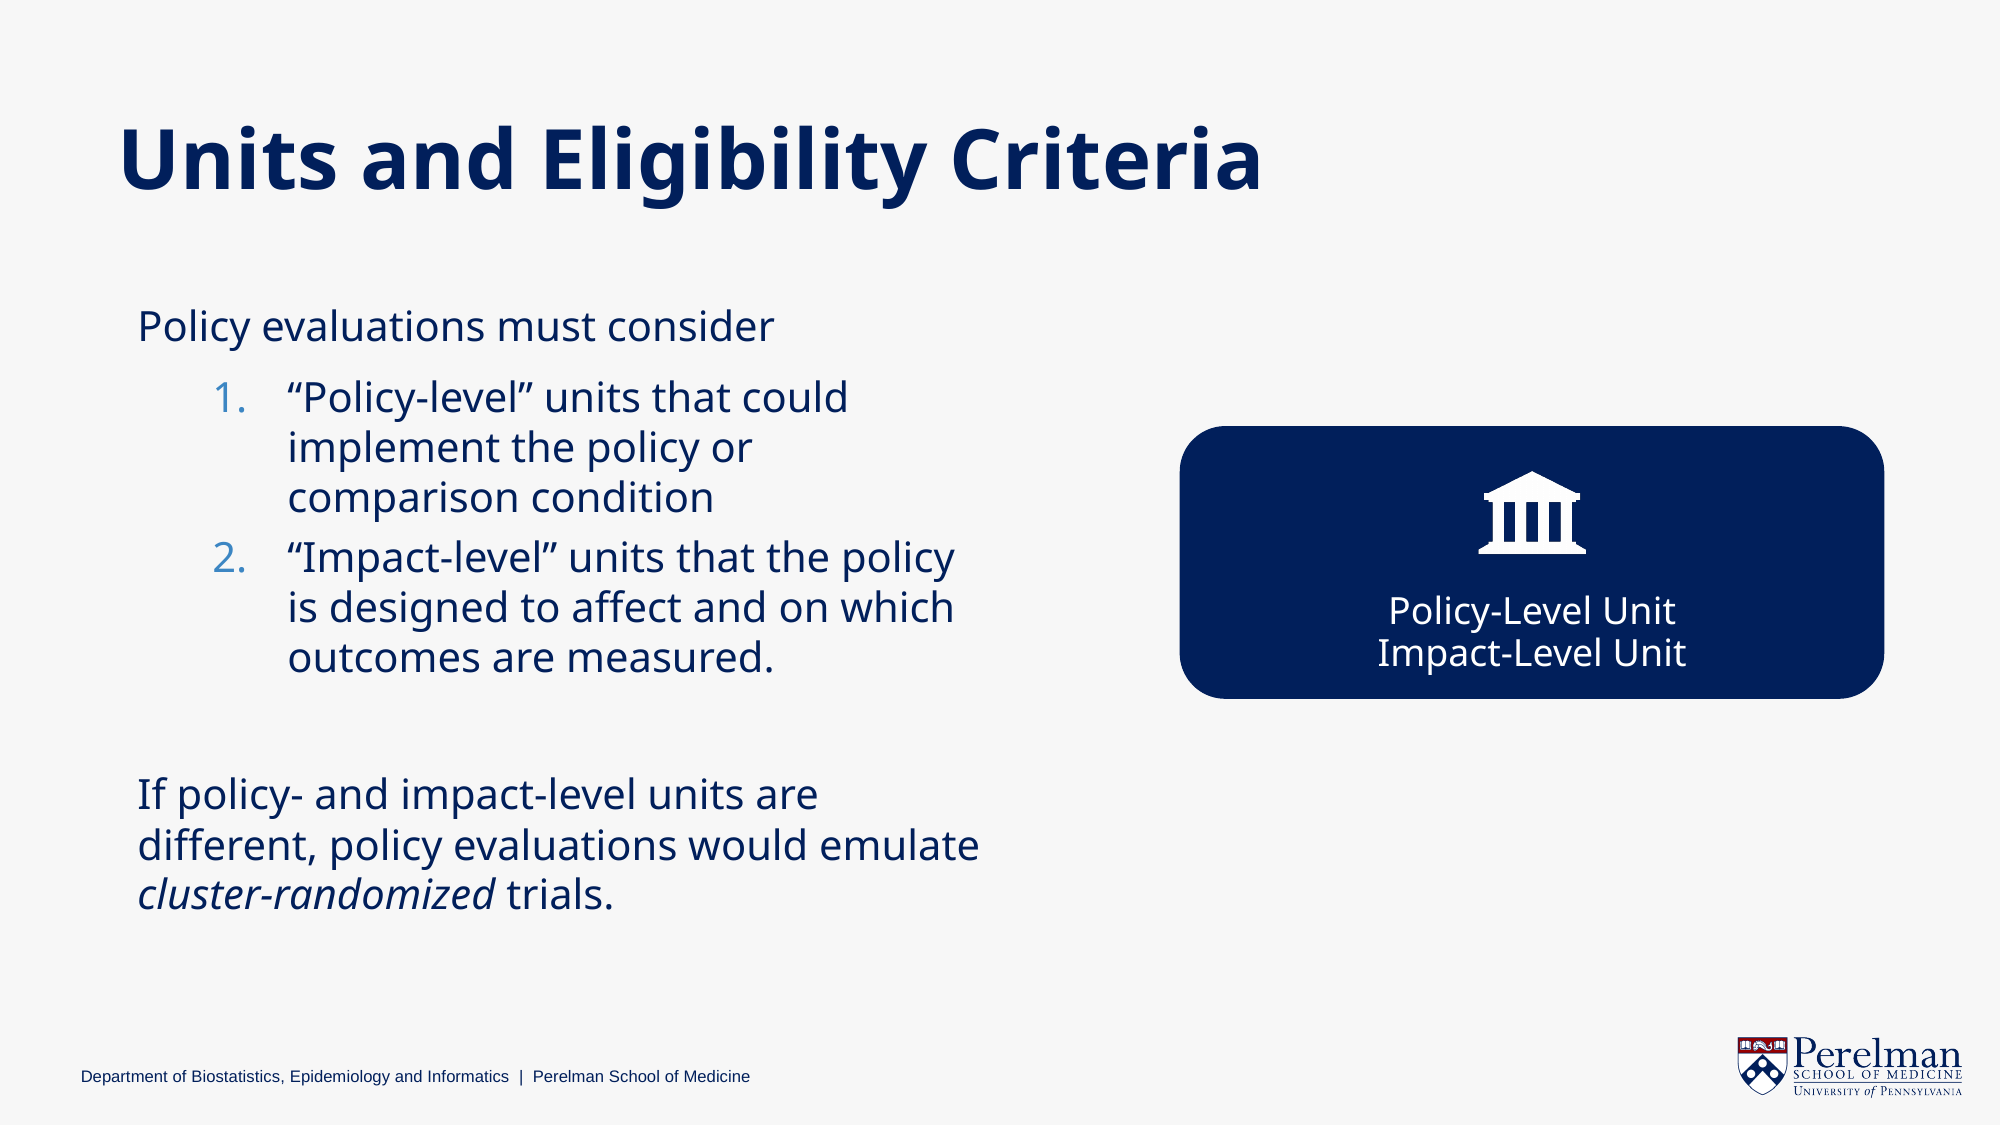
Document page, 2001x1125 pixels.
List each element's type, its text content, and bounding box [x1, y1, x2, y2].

picture [1454, 1007, 2001, 1125]
title Units and Eligibility Criteria [117, 118, 1882, 267]
list Policy evaluations must consider “Policy-level” units that could implement the policy or comparison condition “Impact-level” units that the policy is designed to affect and on which outcomes are measured. If policy- and impact-level units are different, policy evaluations would emulate cluster-randomized trials. [137, 299, 988, 1014]
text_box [1179, 426, 1885, 699]
